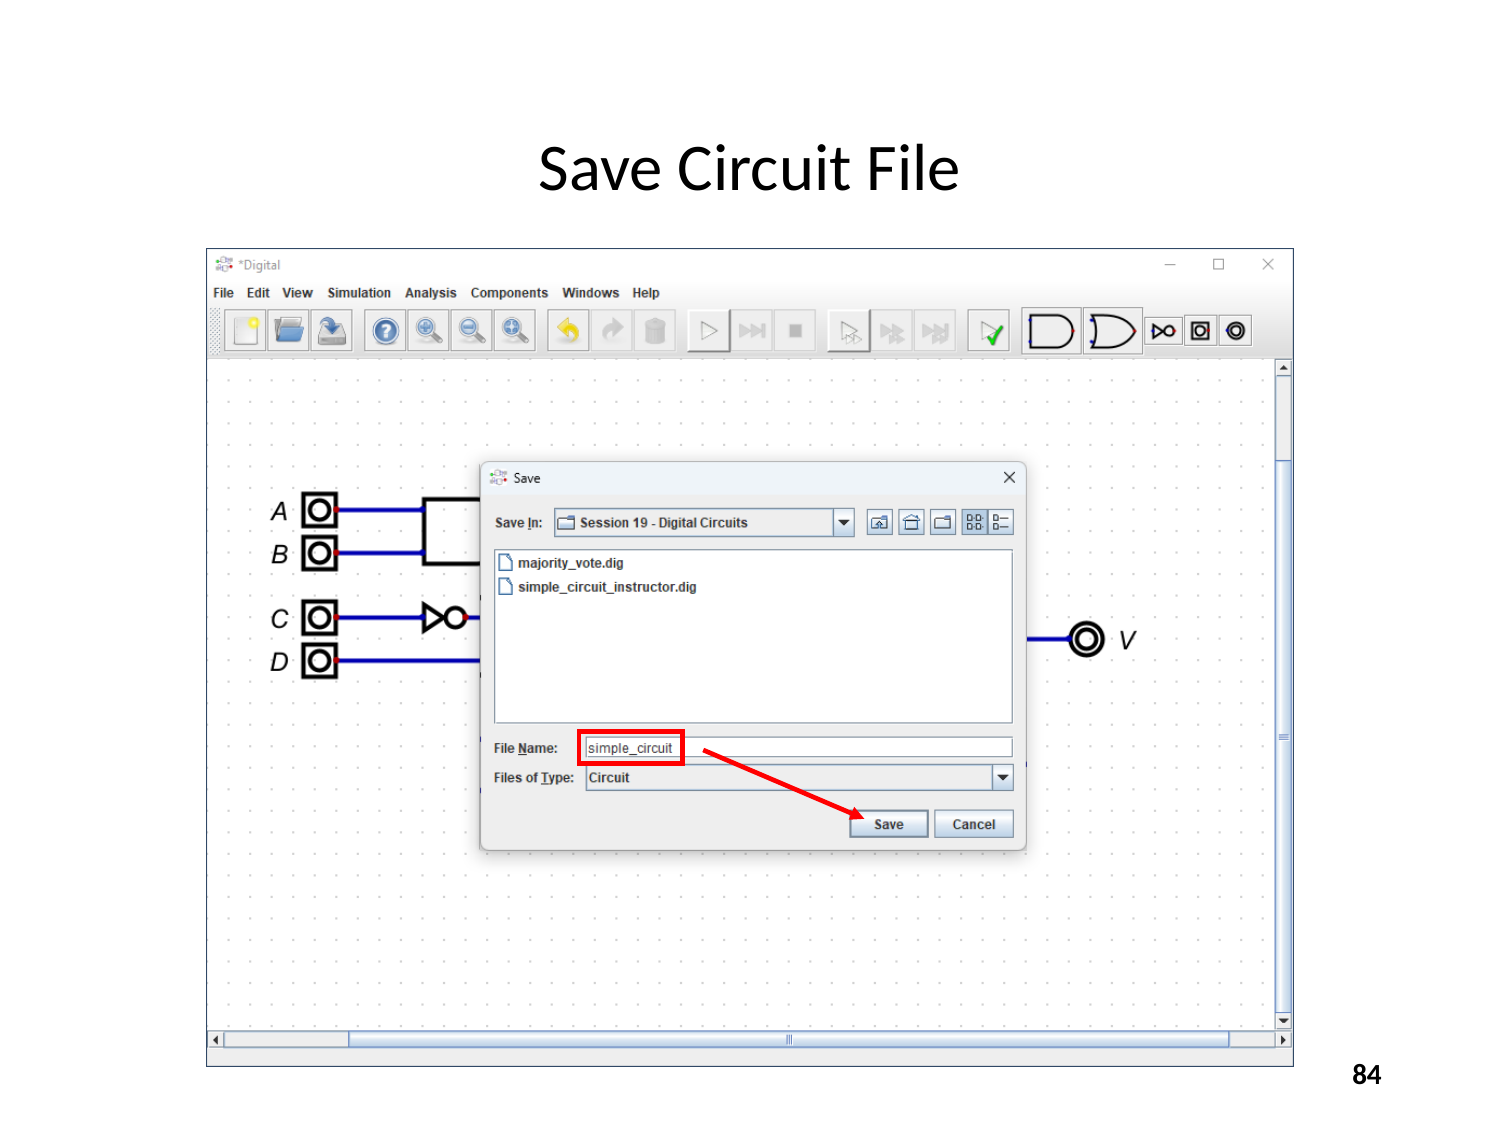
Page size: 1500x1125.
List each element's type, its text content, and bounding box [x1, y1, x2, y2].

picture [206, 248, 1294, 1067]
slide_number 84 [1059, 1042, 1397, 1103]
title Save Circuit File [103, 59, 1397, 278]
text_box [703, 749, 865, 819]
